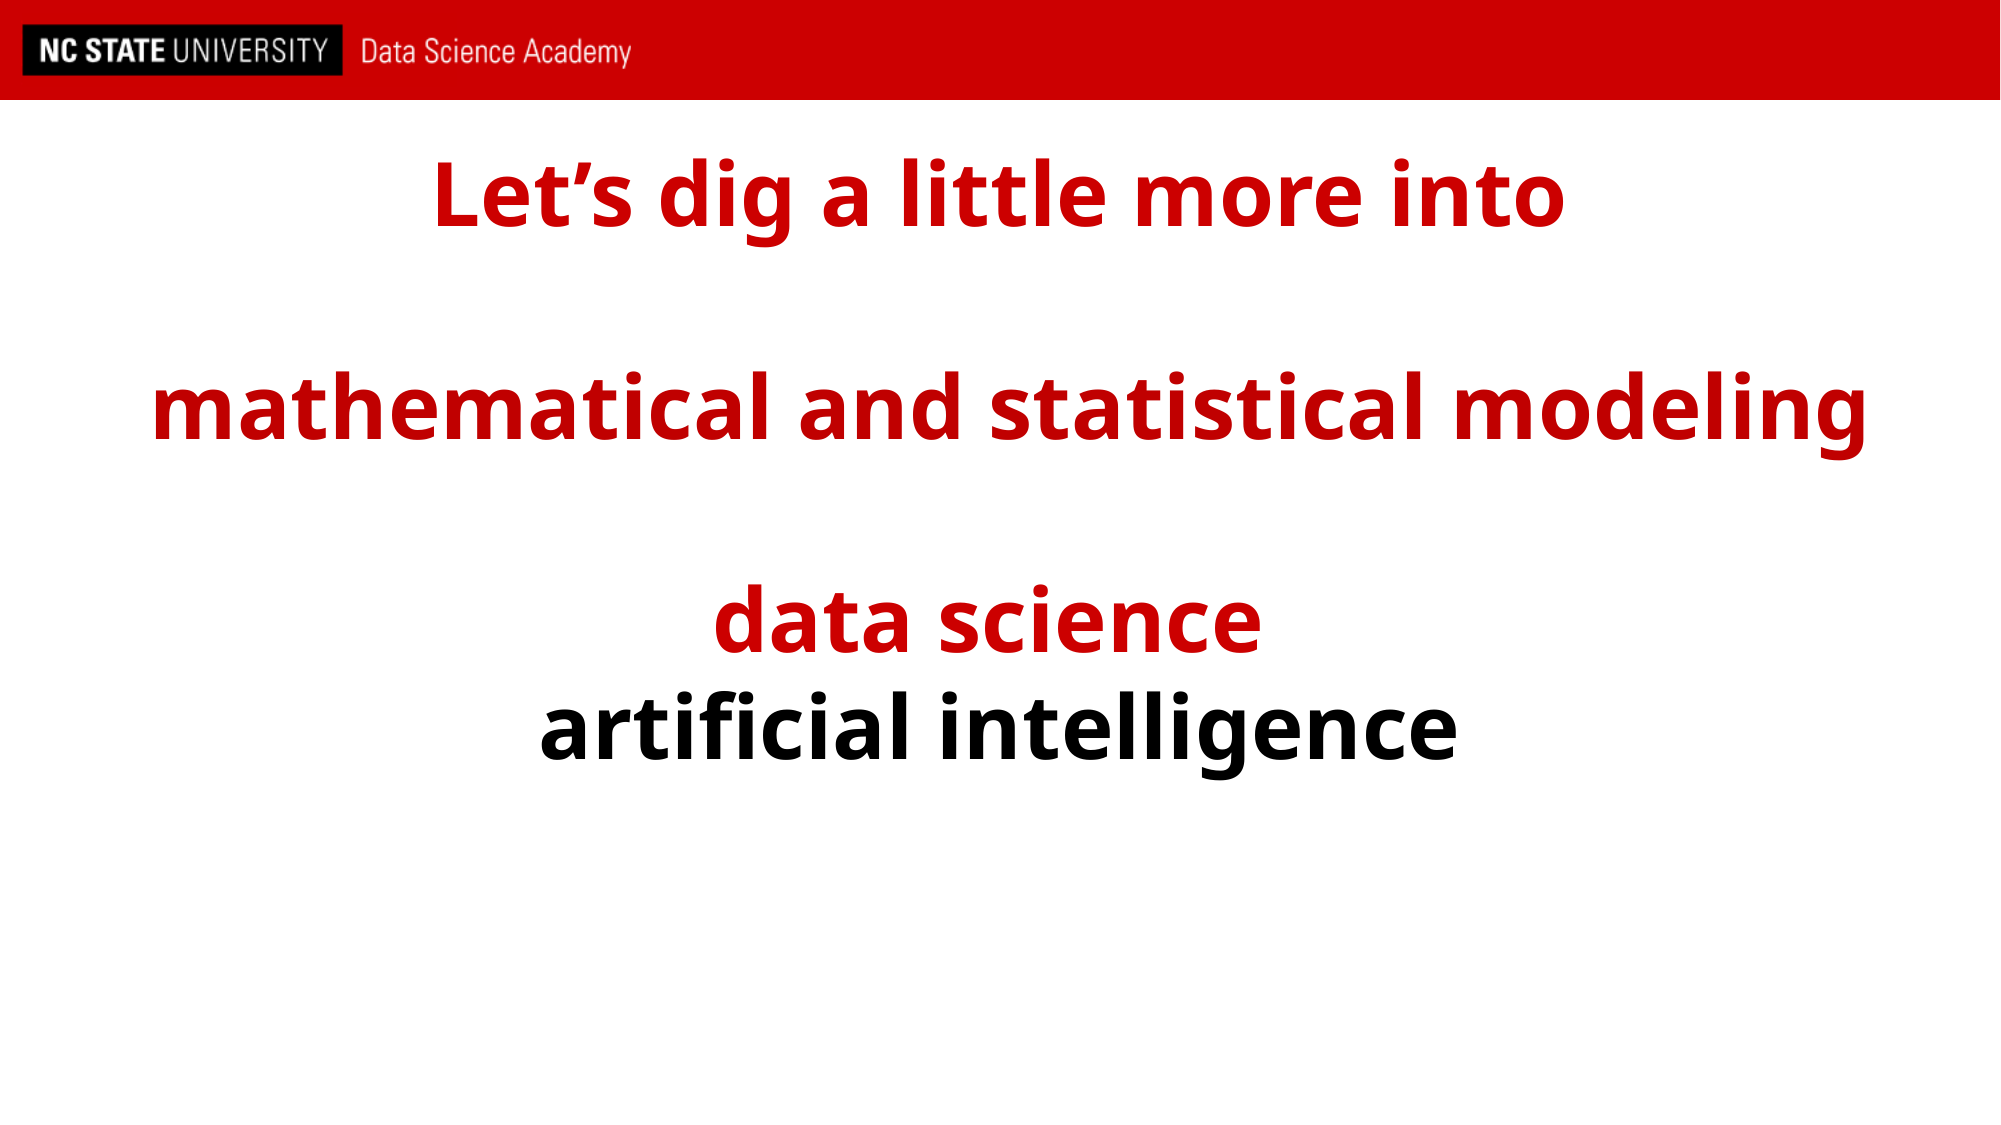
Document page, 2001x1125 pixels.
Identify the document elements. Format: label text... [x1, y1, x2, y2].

title Let’s dig a little more into mathematical and statistical modeling data science artificial intelligence [99, 476, 1900, 652]
picture [0, 0, 2001, 100]
